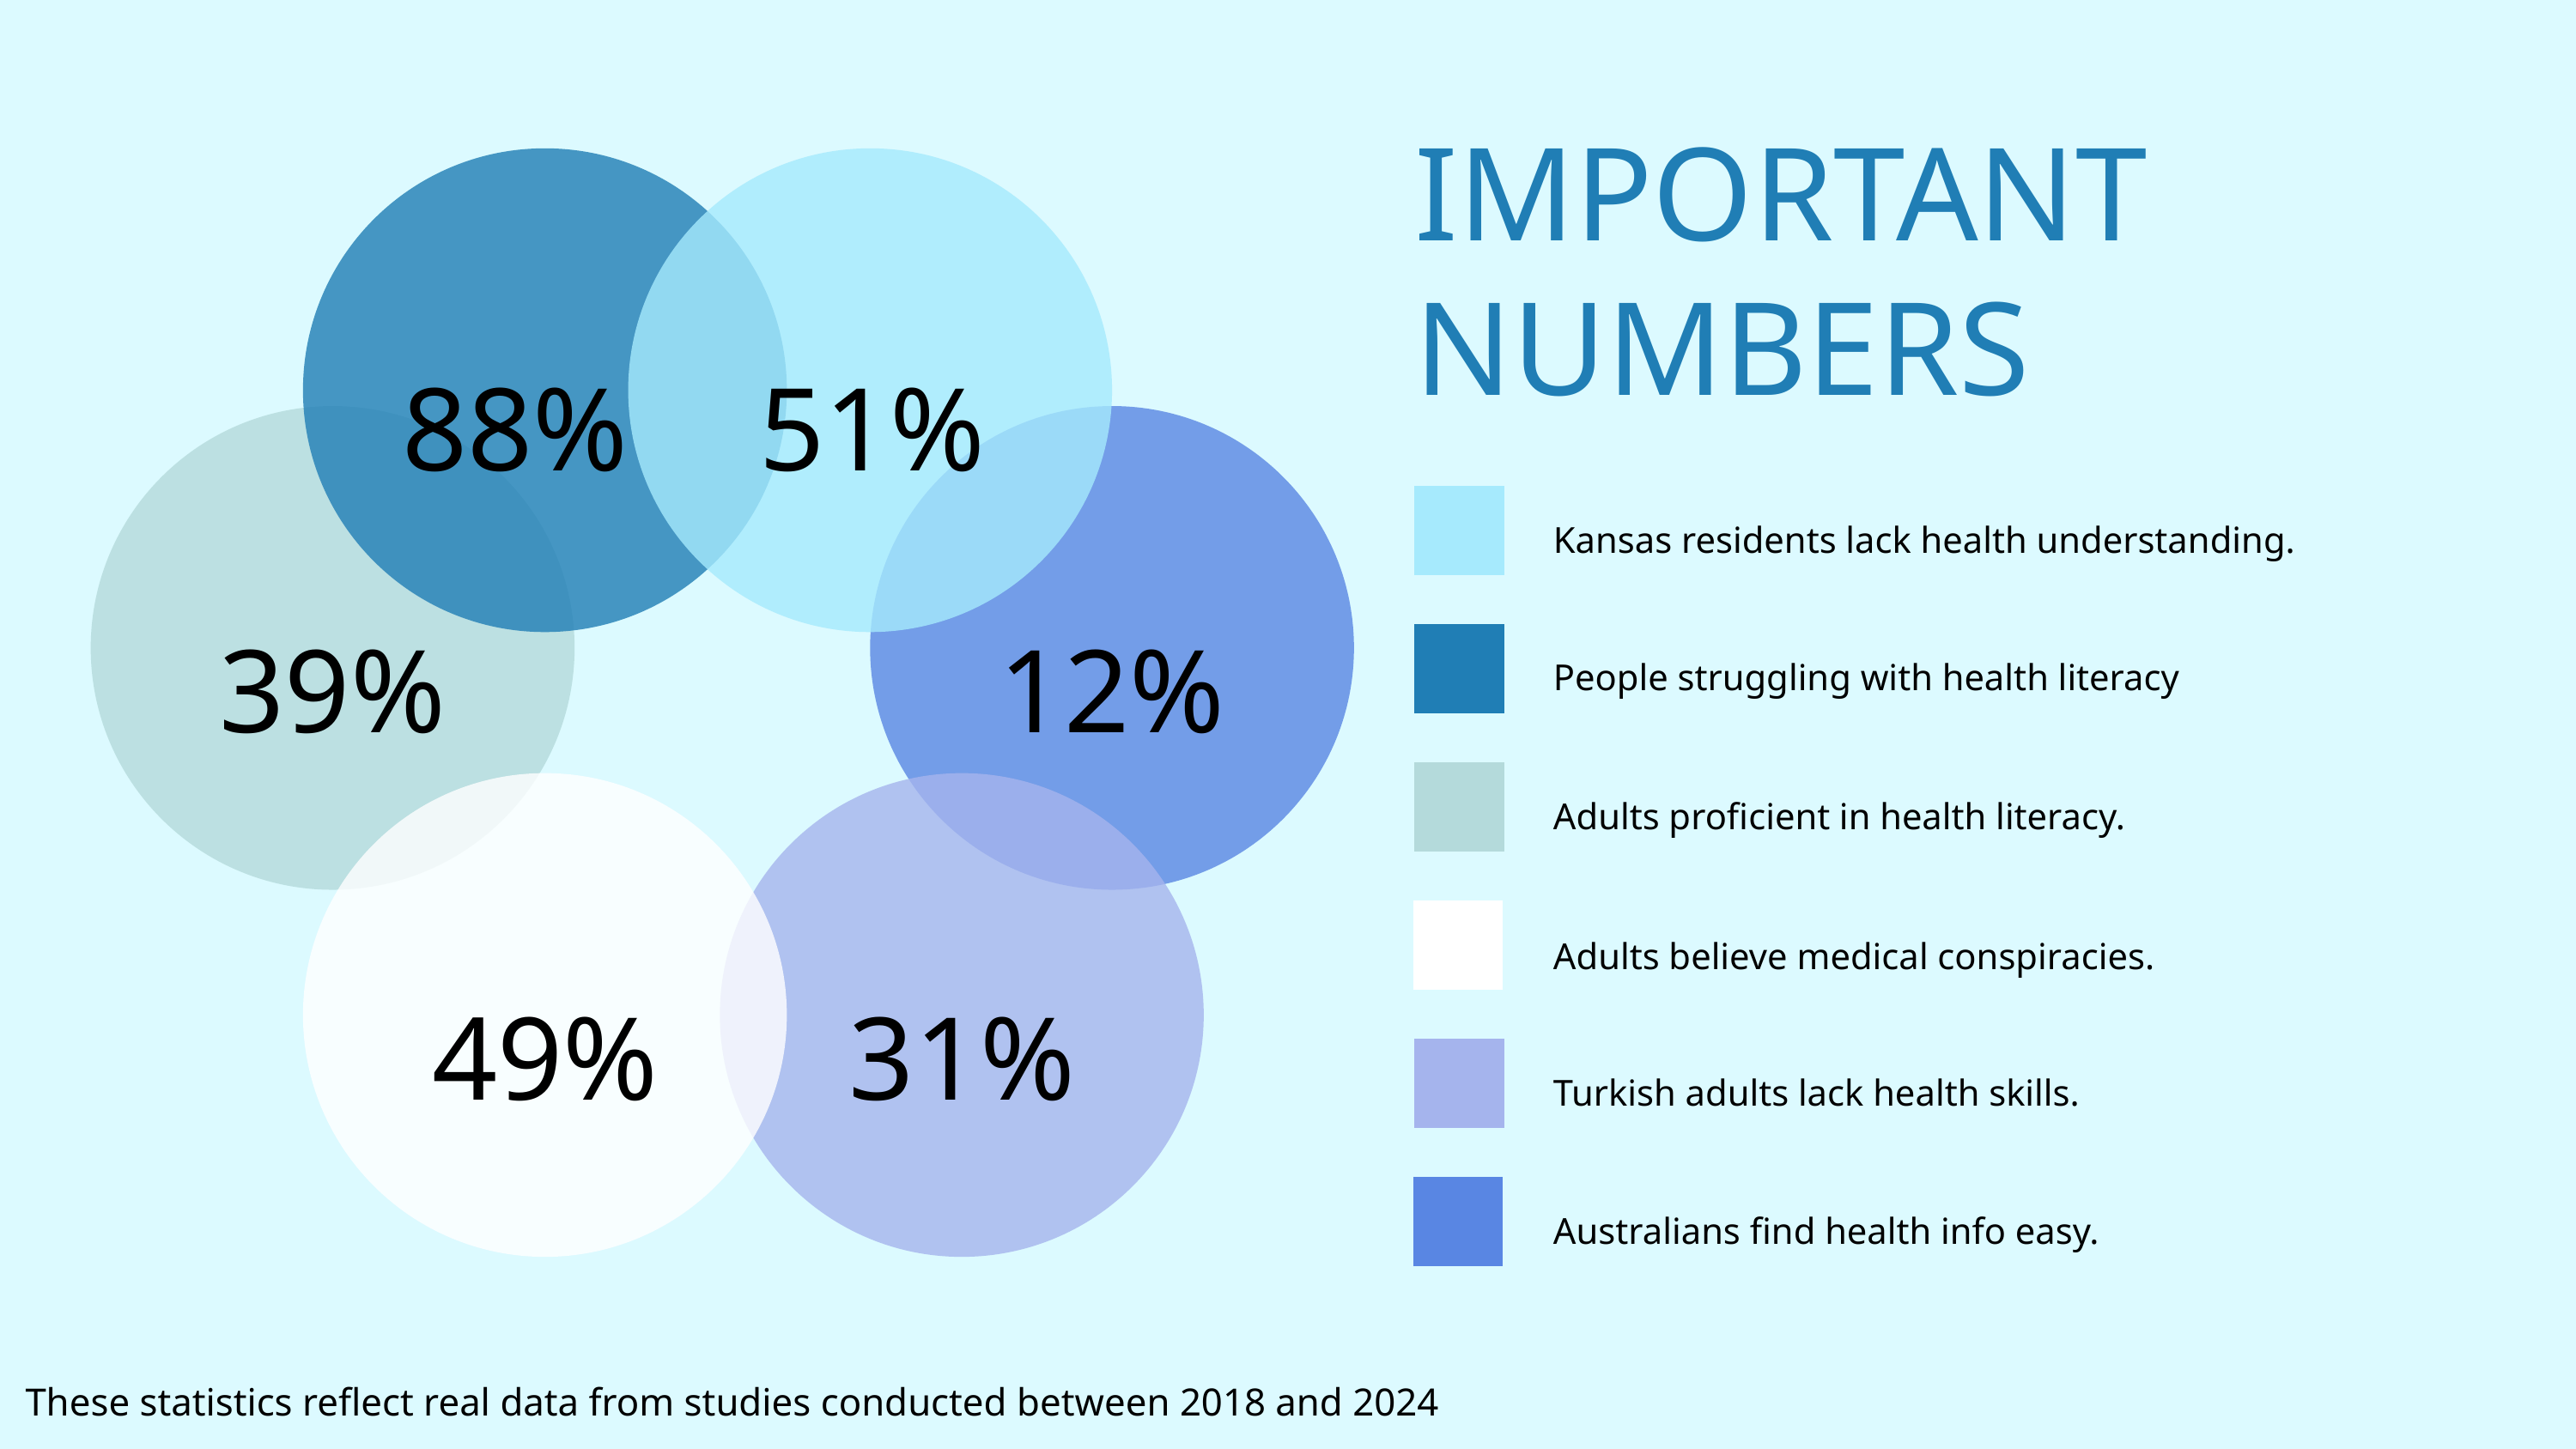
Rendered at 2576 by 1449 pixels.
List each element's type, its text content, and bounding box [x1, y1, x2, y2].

text_box Australians find health info easy. [1553, 1191, 2247, 1252]
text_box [1413, 1156, 1504, 1267]
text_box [870, 405, 1355, 890]
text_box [628, 148, 1113, 633]
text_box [1413, 879, 1504, 991]
text_box Turkish adults lack health skills. [1553, 1052, 2247, 1113]
text_box Adults believe medical conspiracies. [1553, 916, 2247, 977]
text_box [302, 148, 627, 633]
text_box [1414, 741, 1504, 852]
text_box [302, 773, 787, 1258]
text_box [90, 405, 575, 890]
text_box People struggling with health literacy [1553, 638, 2247, 699]
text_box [1414, 464, 1504, 576]
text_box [1414, 603, 1504, 714]
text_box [787, 773, 1205, 1258]
text_box Kansas residents lack health understanding. [1553, 500, 2321, 561]
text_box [1414, 1017, 1504, 1129]
text_box These statistics reflect real data from studies conducted between 2018 and 2024 [25, 1371, 1720, 1424]
text_box Adults proficient in health literacy. [1553, 776, 2247, 837]
text_box IMPORTANT NUMBERS [1414, 112, 2576, 421]
